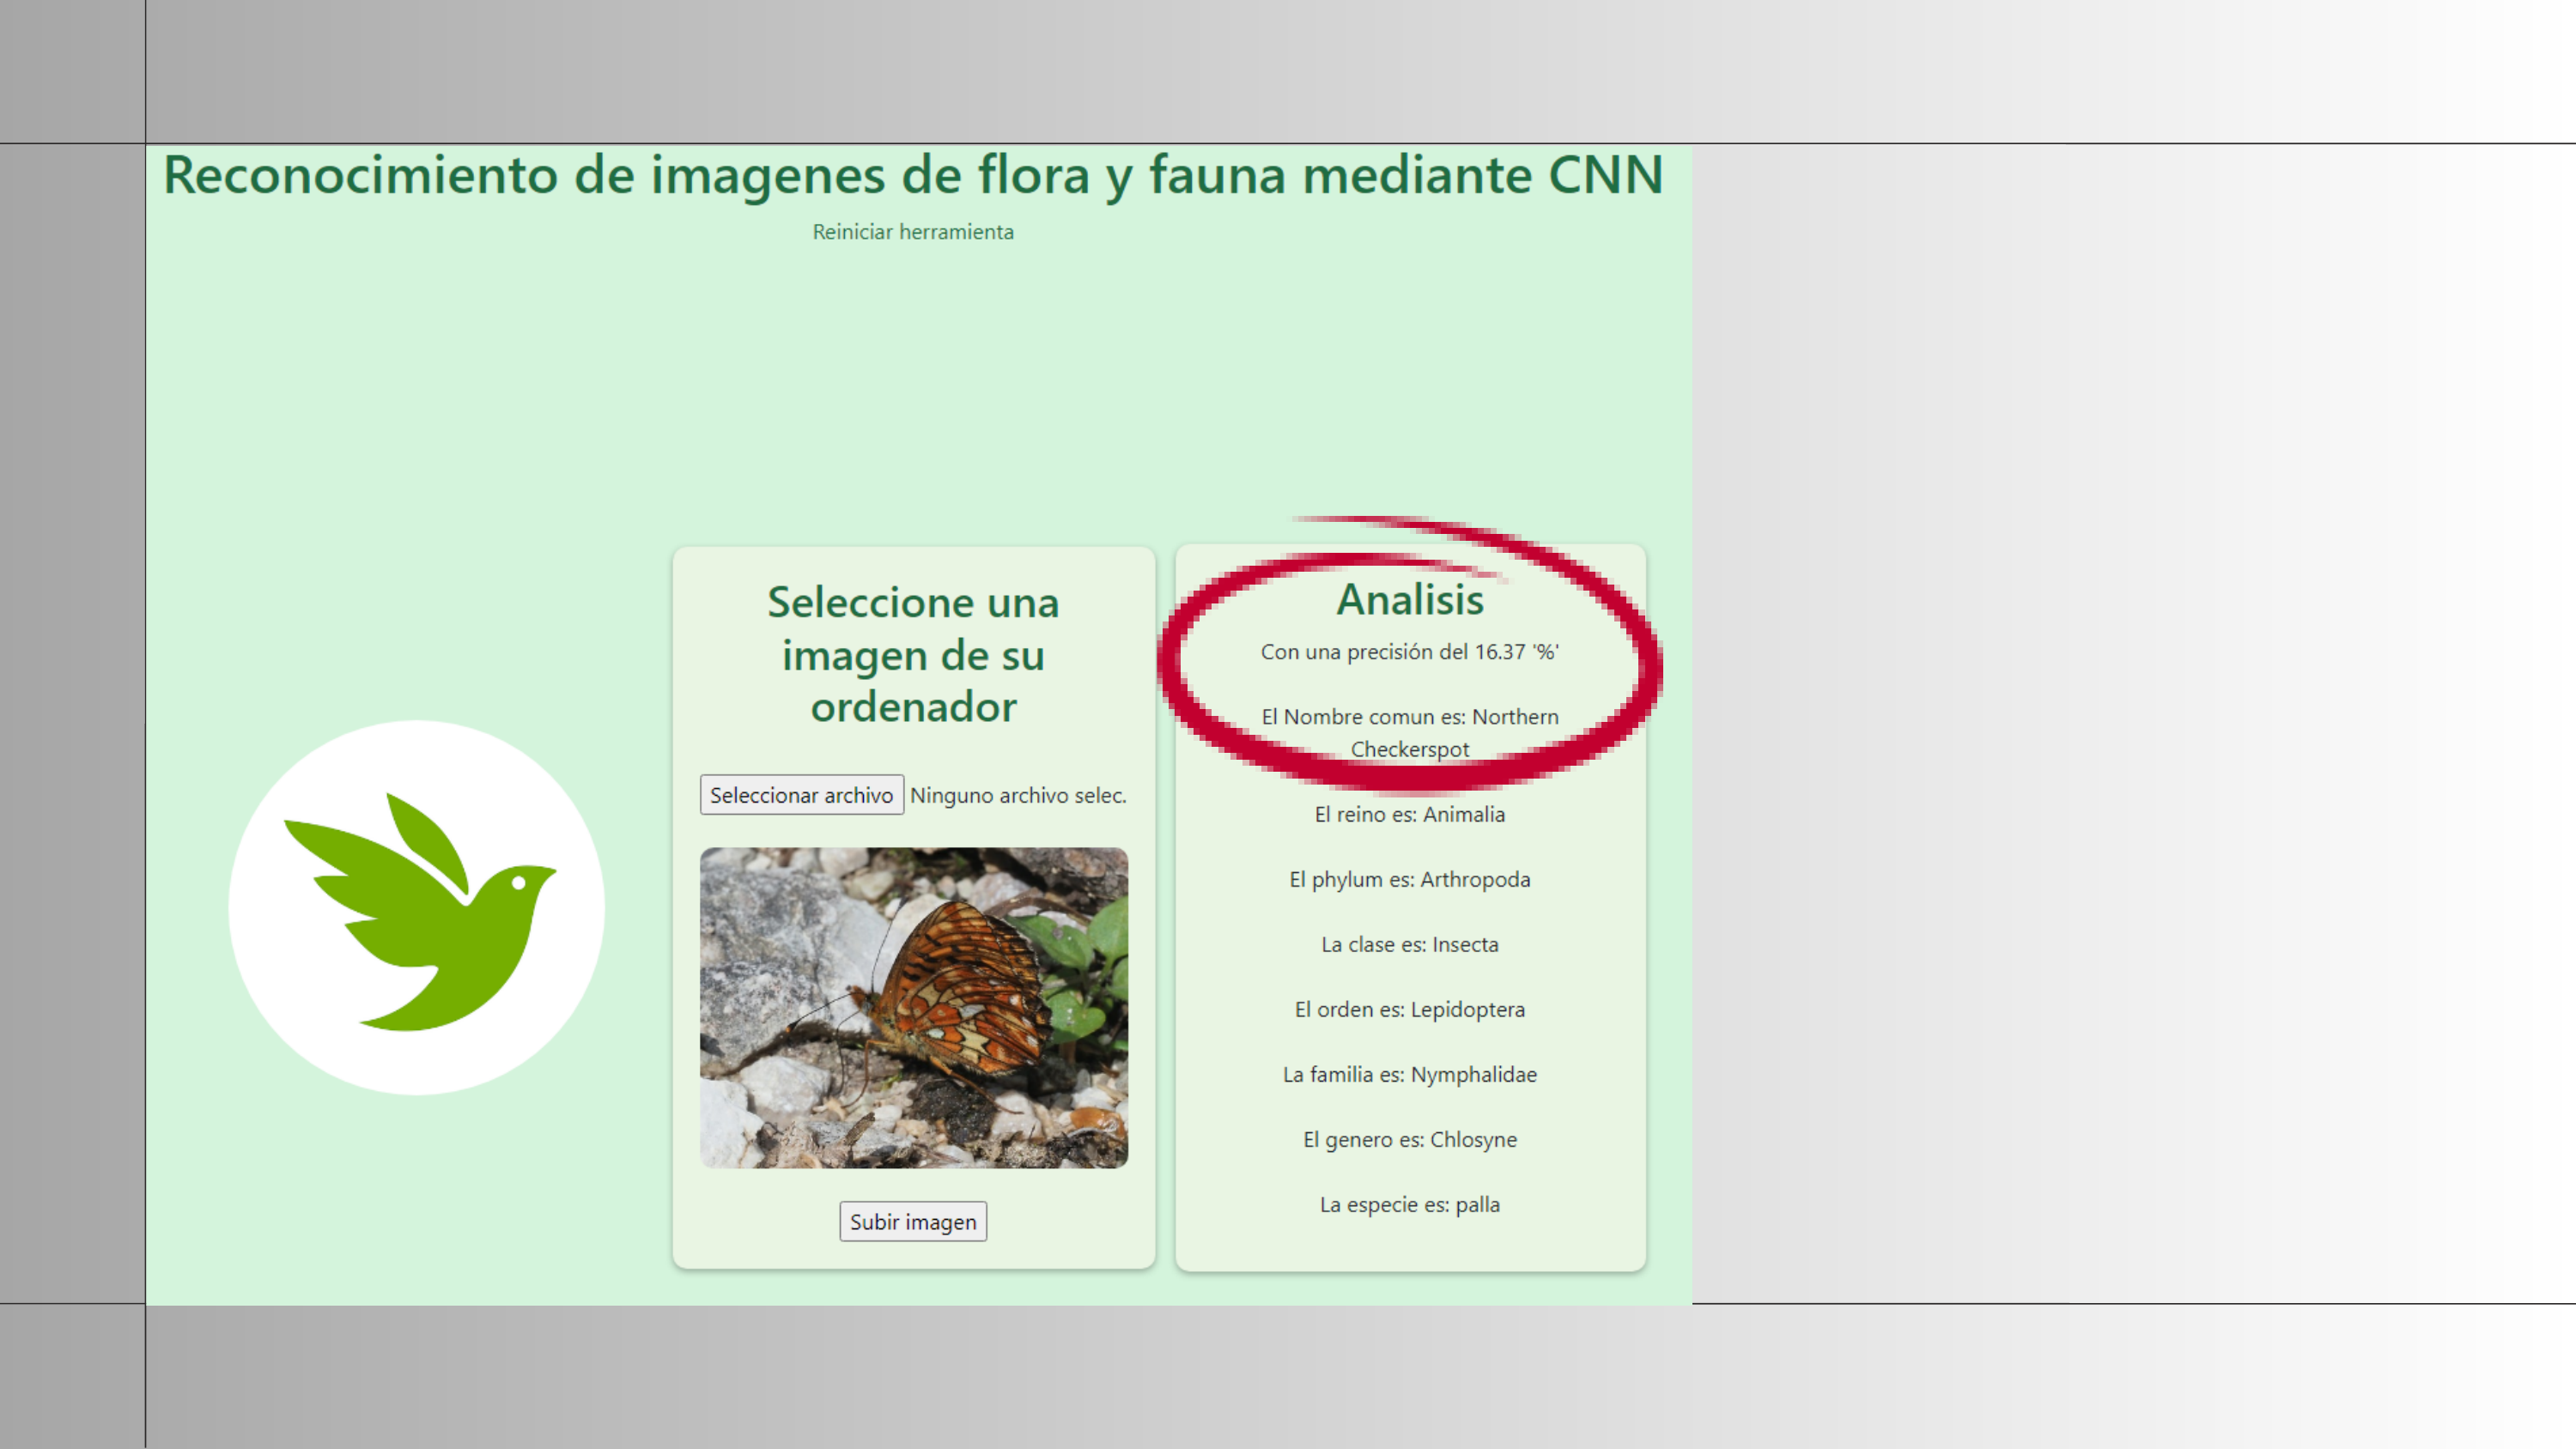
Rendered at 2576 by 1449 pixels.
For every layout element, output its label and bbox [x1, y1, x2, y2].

text_box [146, 145, 1693, 1306]
